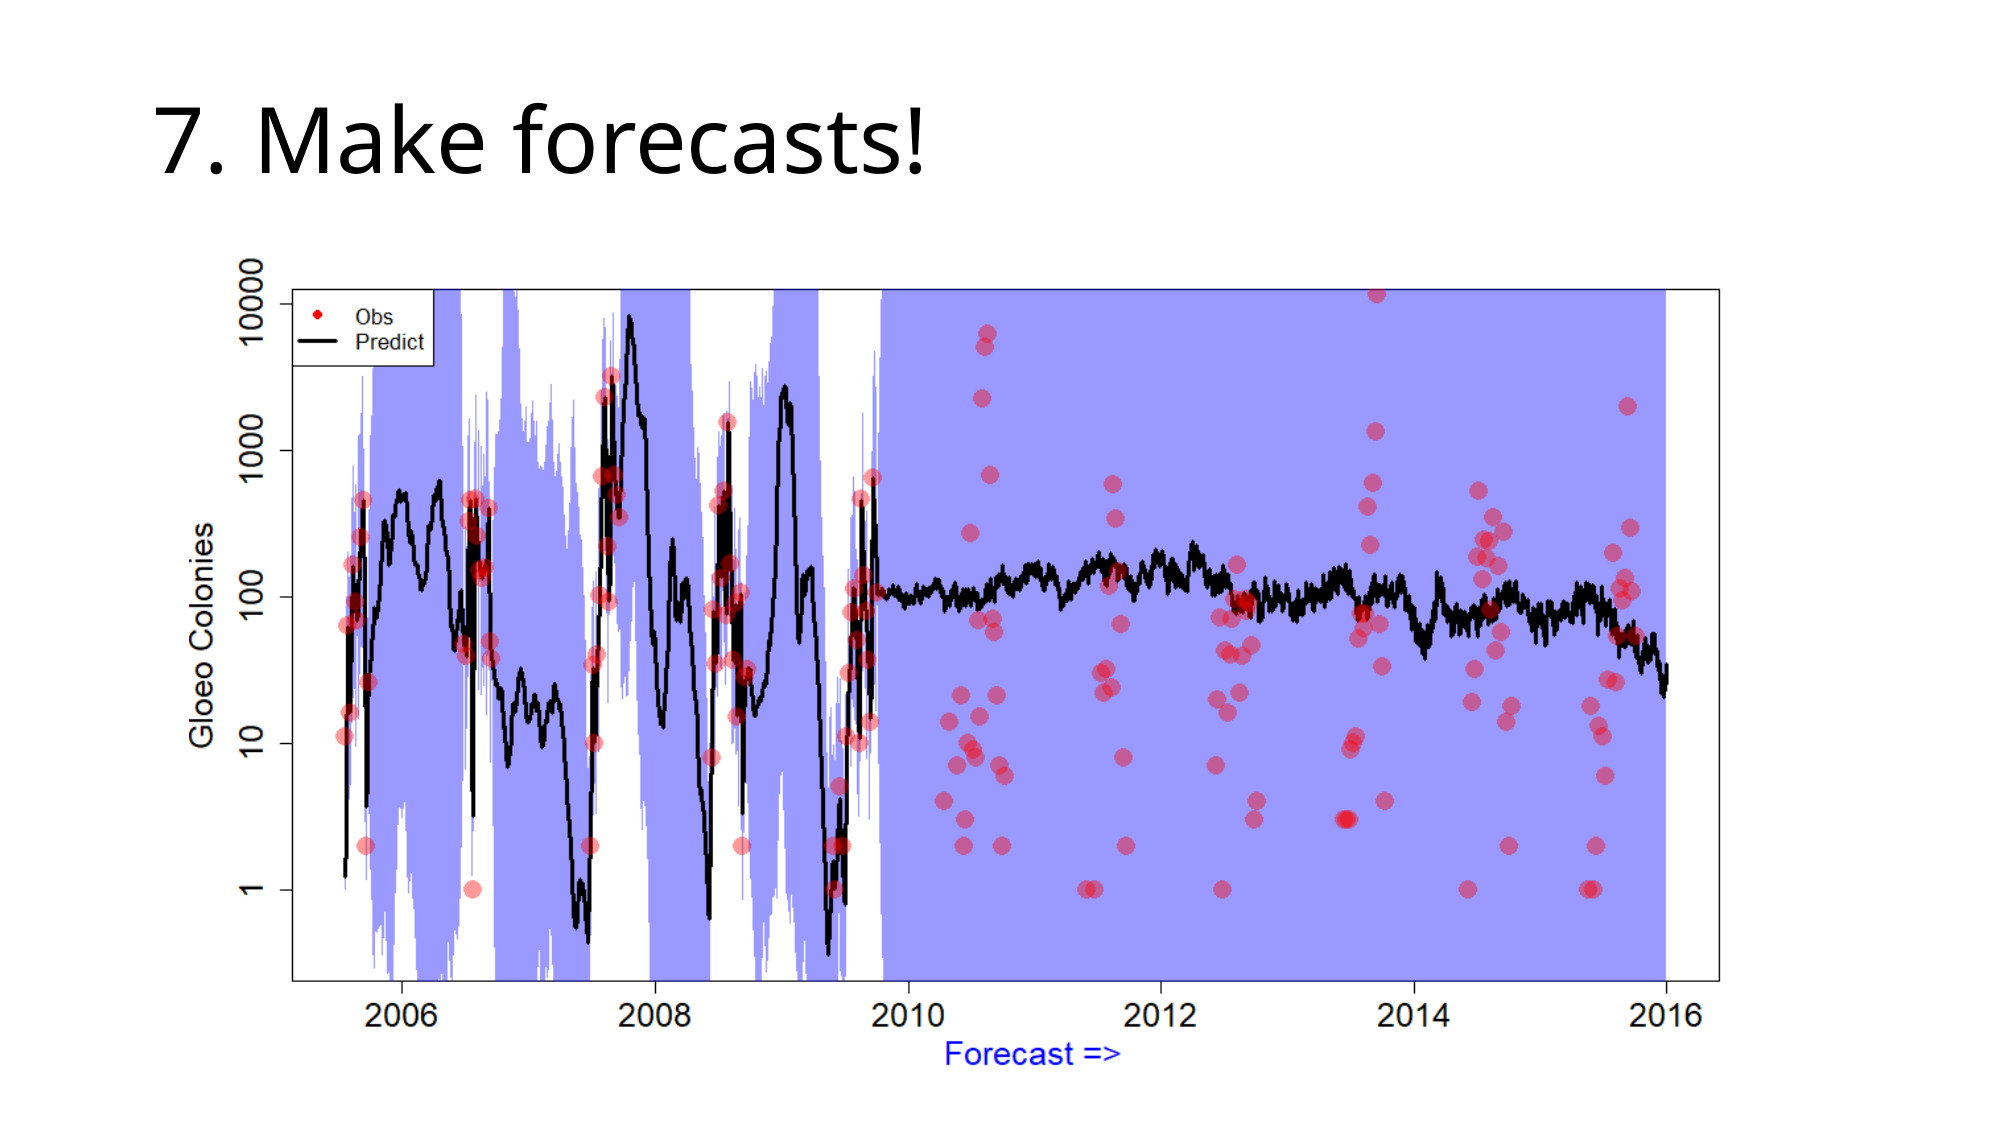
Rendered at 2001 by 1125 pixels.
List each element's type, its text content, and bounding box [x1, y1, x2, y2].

text_box 7. Make forecasts! [137, 35, 1904, 253]
picture [189, 186, 1773, 1110]
